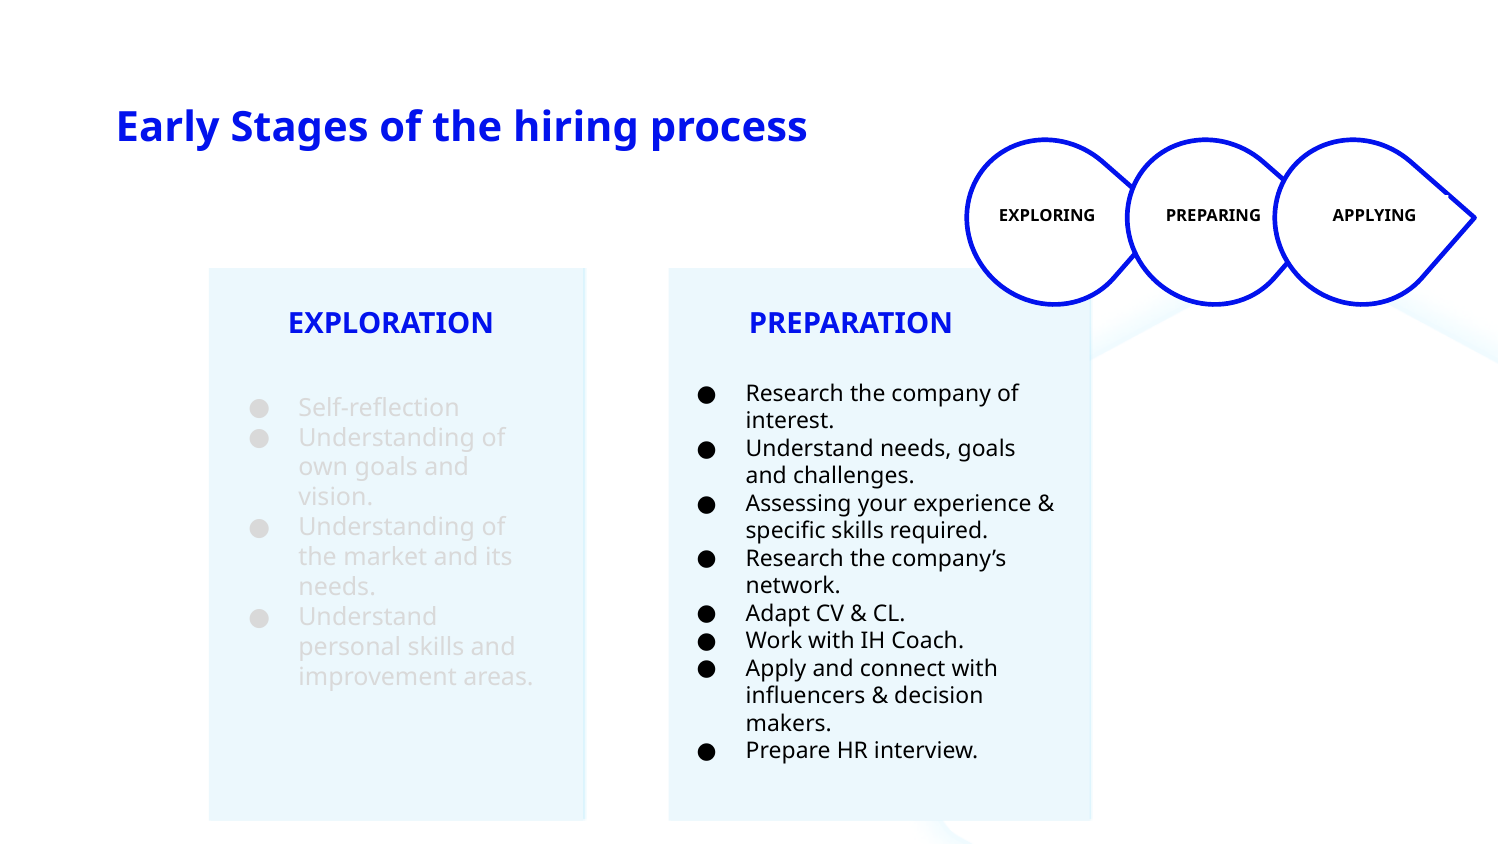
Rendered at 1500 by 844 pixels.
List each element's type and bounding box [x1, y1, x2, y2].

text_box [1092, 106, 1238, 338]
text_box [931, 106, 1090, 338]
text_box [1239, 106, 1476, 338]
picture [2, 0, 1498, 844]
